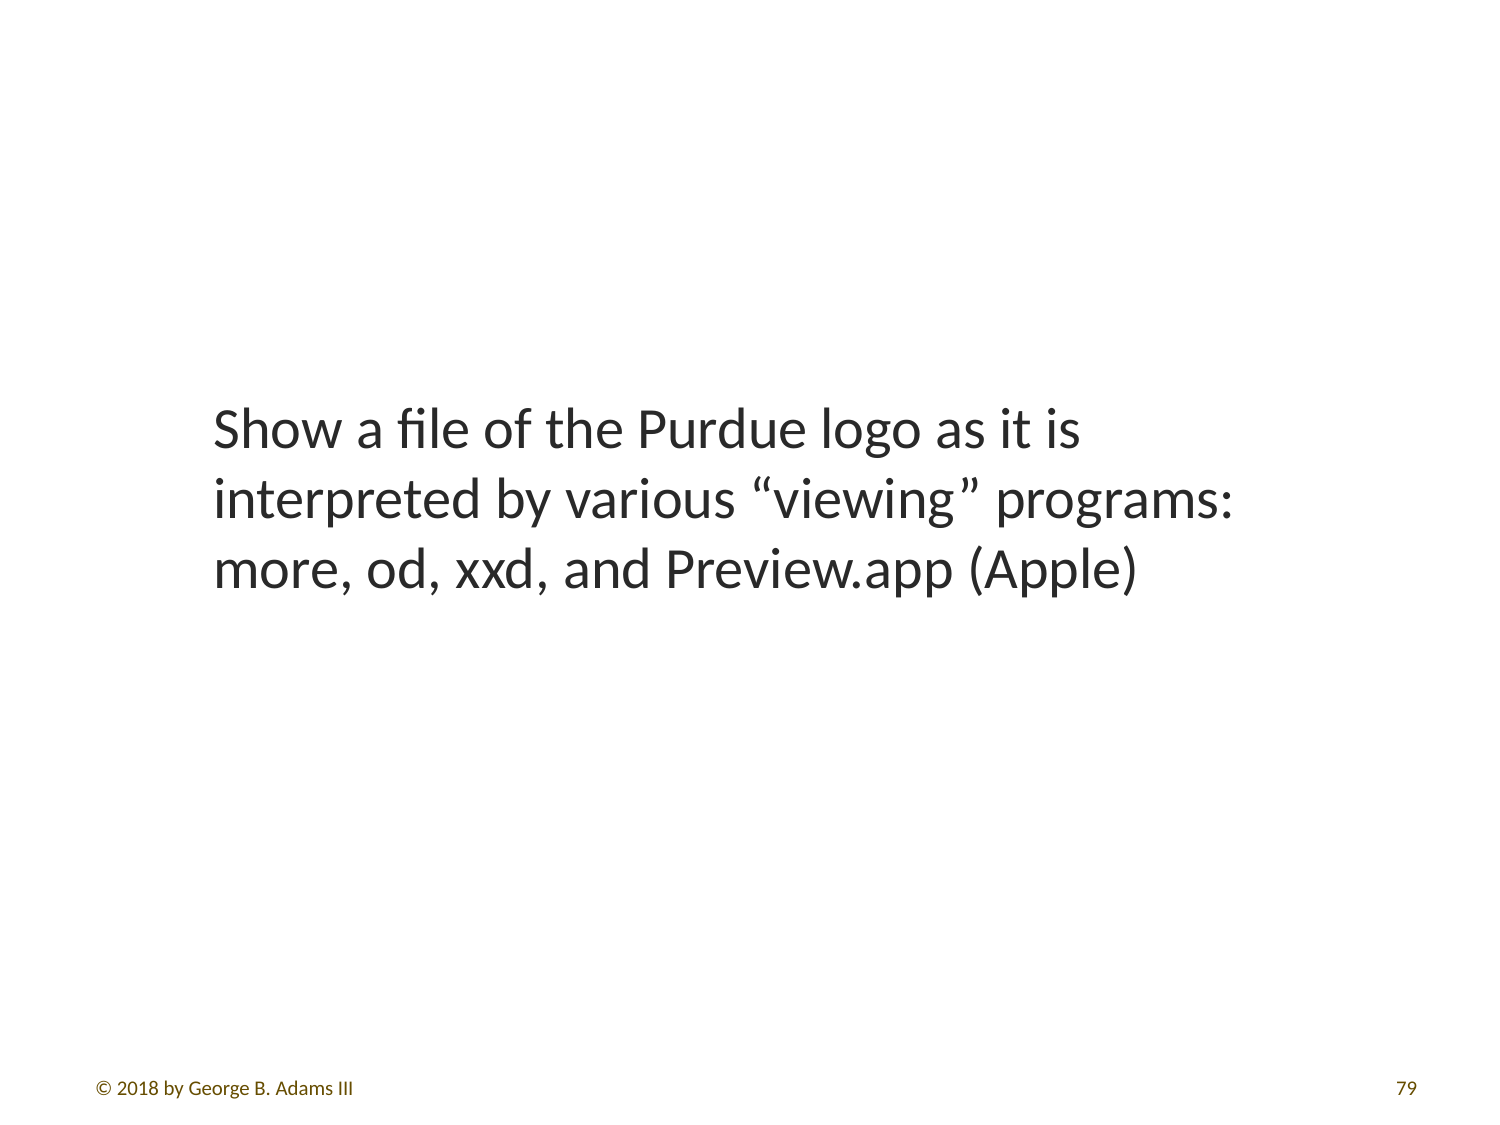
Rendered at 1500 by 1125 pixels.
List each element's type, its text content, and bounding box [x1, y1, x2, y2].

slide_number 211 [1119, 1067, 1433, 1099]
slide_number © 2018 by George B. Adams III [79, 1067, 406, 1099]
text_box Show a file of the Purdue logo as it is interpreted by various “viewing” programs: more, od, xxd, and Preview.app (Apple) [198, 383, 1302, 608]
